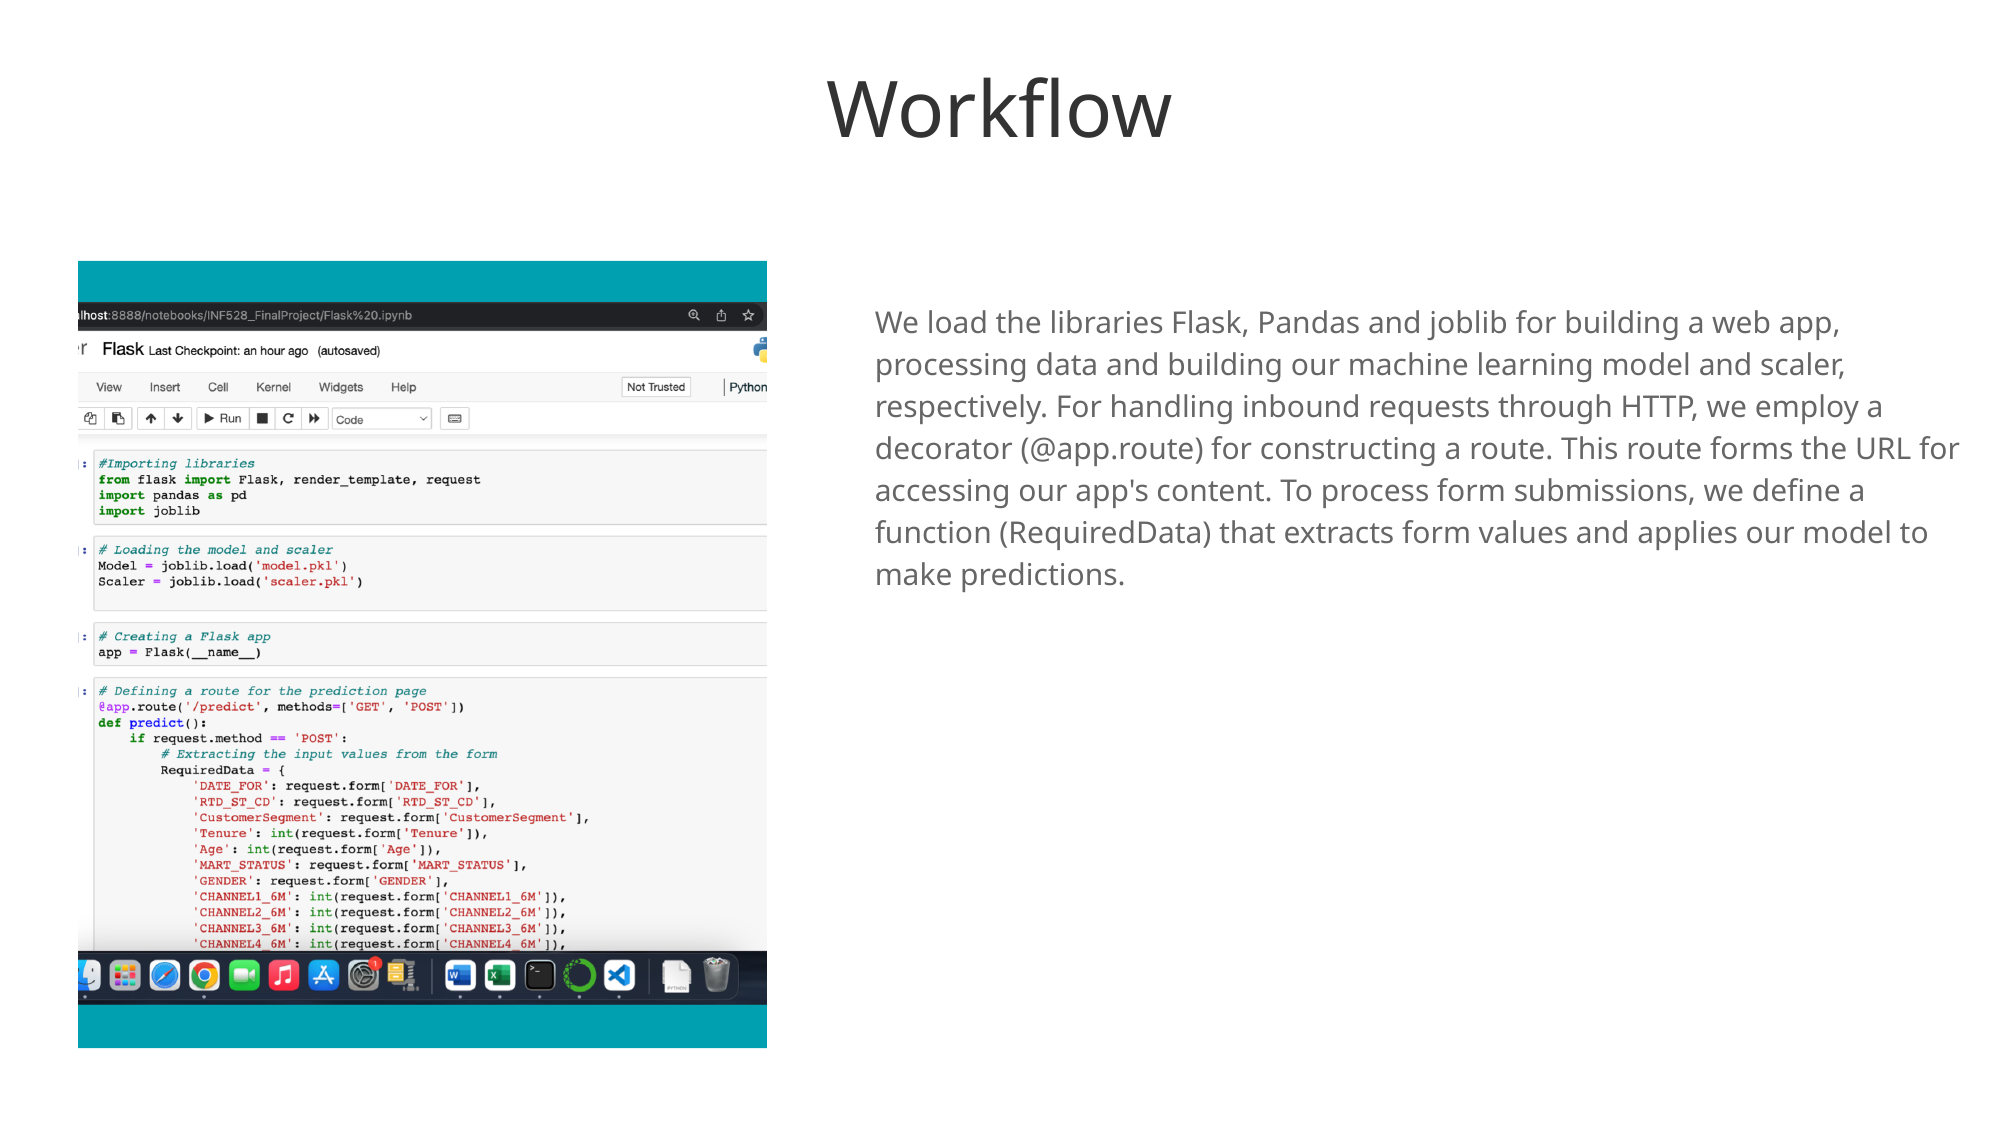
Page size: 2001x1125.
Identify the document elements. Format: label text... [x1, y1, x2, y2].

picture [77, 260, 768, 1049]
text_box We load the libraries Flask, Pandas and joblib for building a web app, processing data and building our machine learning model and scaler, respectively. For handling inbound requests through HTTP, we employ a decorator (@app.route) for constructing a route. This route forms the URL for accessing our app's content. To process form submissions, we define a function (RequiredData) that extracts form values and applies our model to make predictions. [874, 297, 1975, 634]
text_box Workflow [0, 61, 2000, 154]
